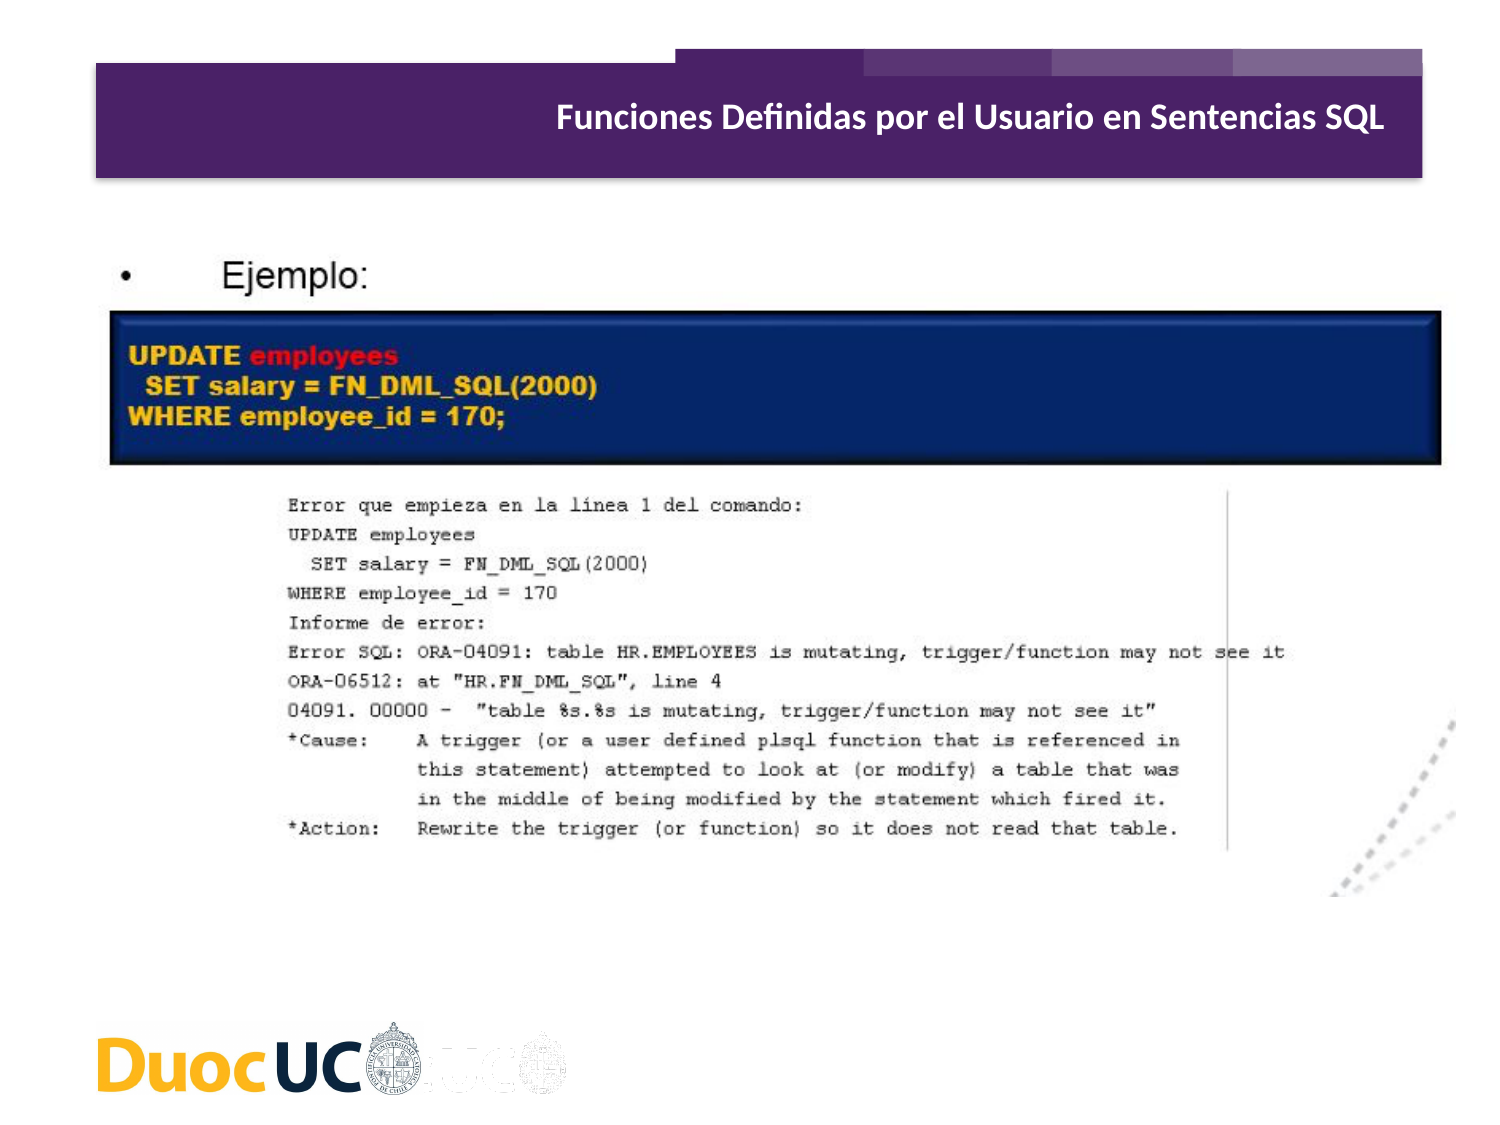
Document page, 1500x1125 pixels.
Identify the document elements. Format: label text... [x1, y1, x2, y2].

text_box Funciones Definidas por el Usuario en Sentencias SQL [541, 77, 1472, 145]
picture [96, 1021, 566, 1095]
picture [91, 252, 1456, 897]
